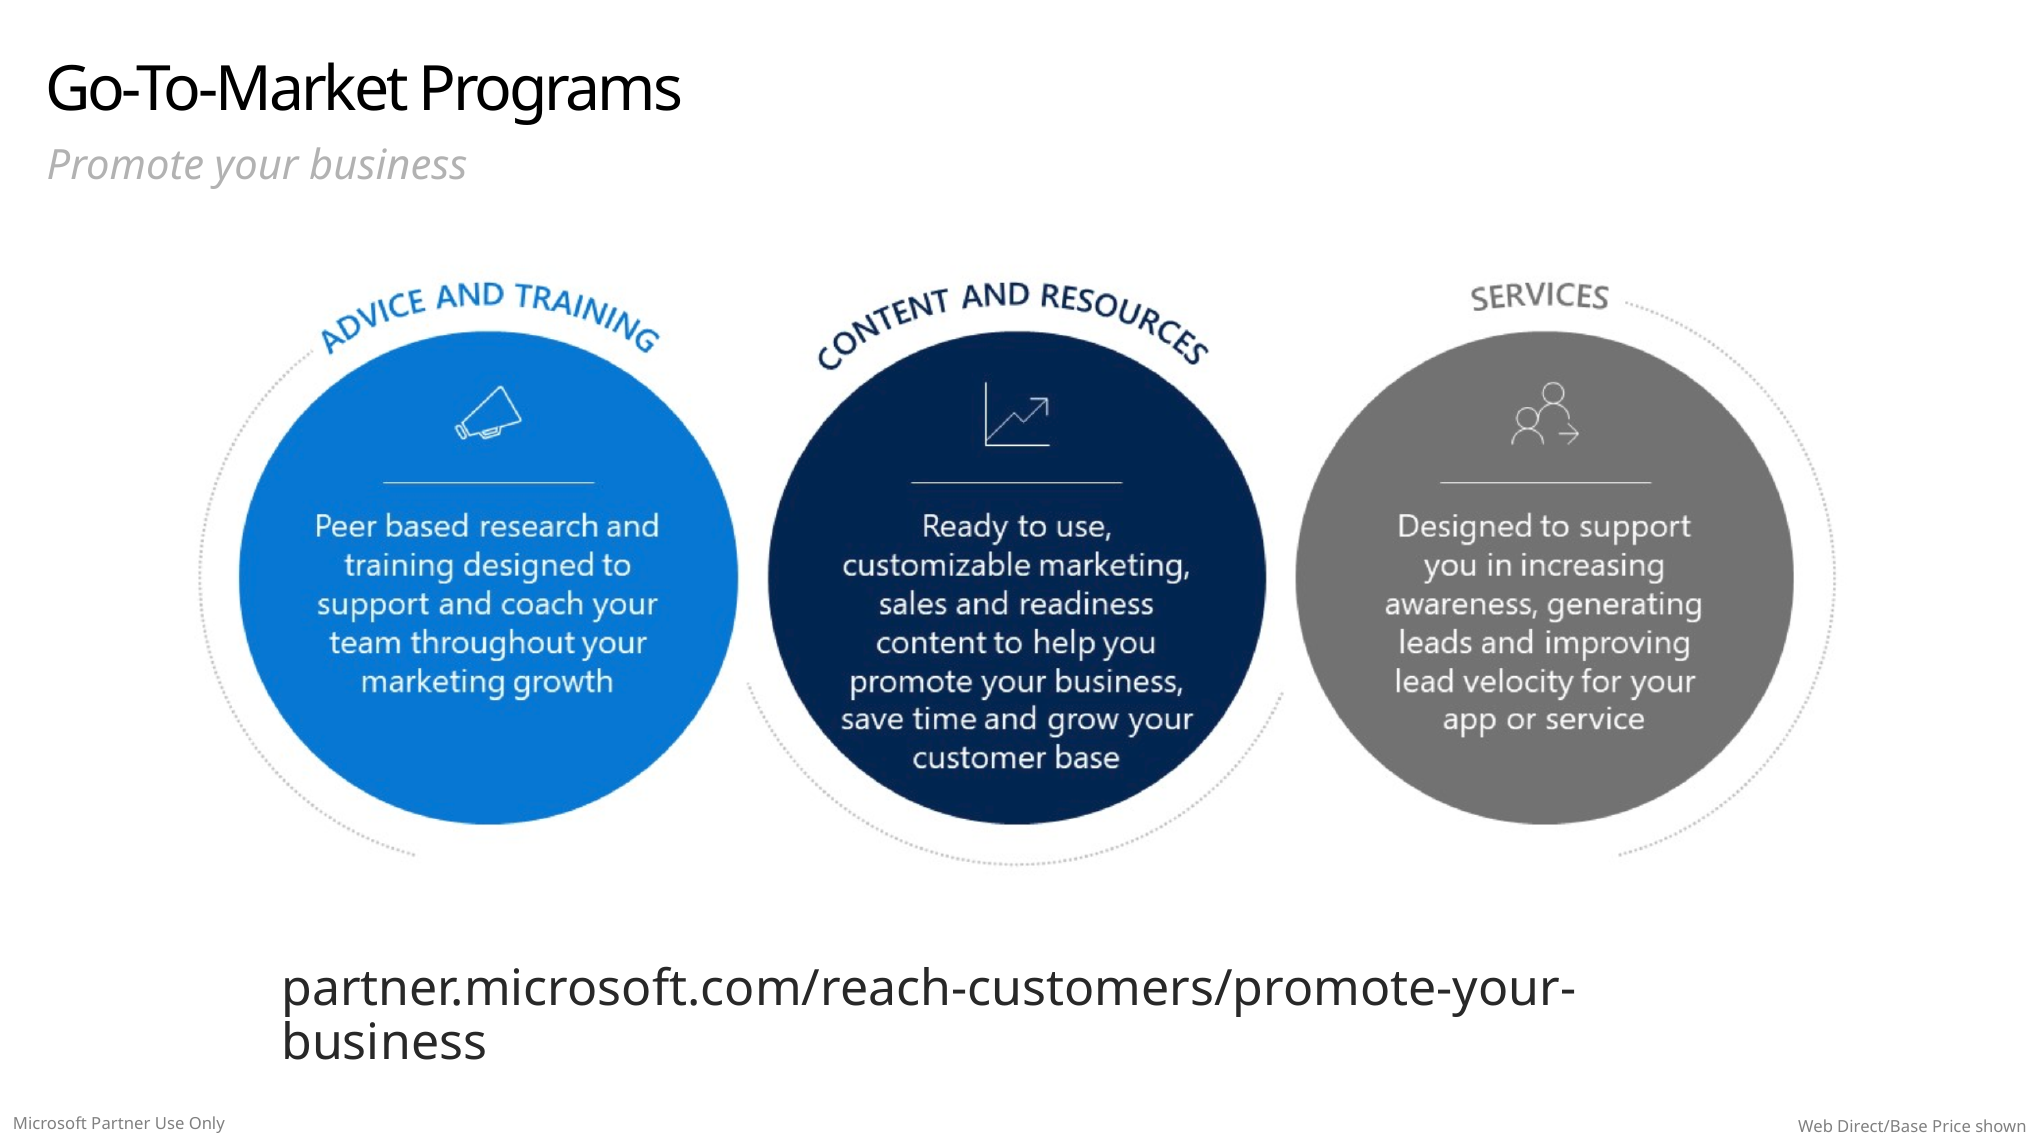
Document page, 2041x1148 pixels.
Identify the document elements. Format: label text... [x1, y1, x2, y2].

text_box partner.microsoft.com/reach-customers/promote-your-business [251, 938, 1789, 1095]
title Go-To-Market Programs [0, 0, 1897, 124]
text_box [12, 1112, 2028, 1148]
picture [171, 206, 1848, 927]
text_box Promote your business [31, 130, 2040, 196]
